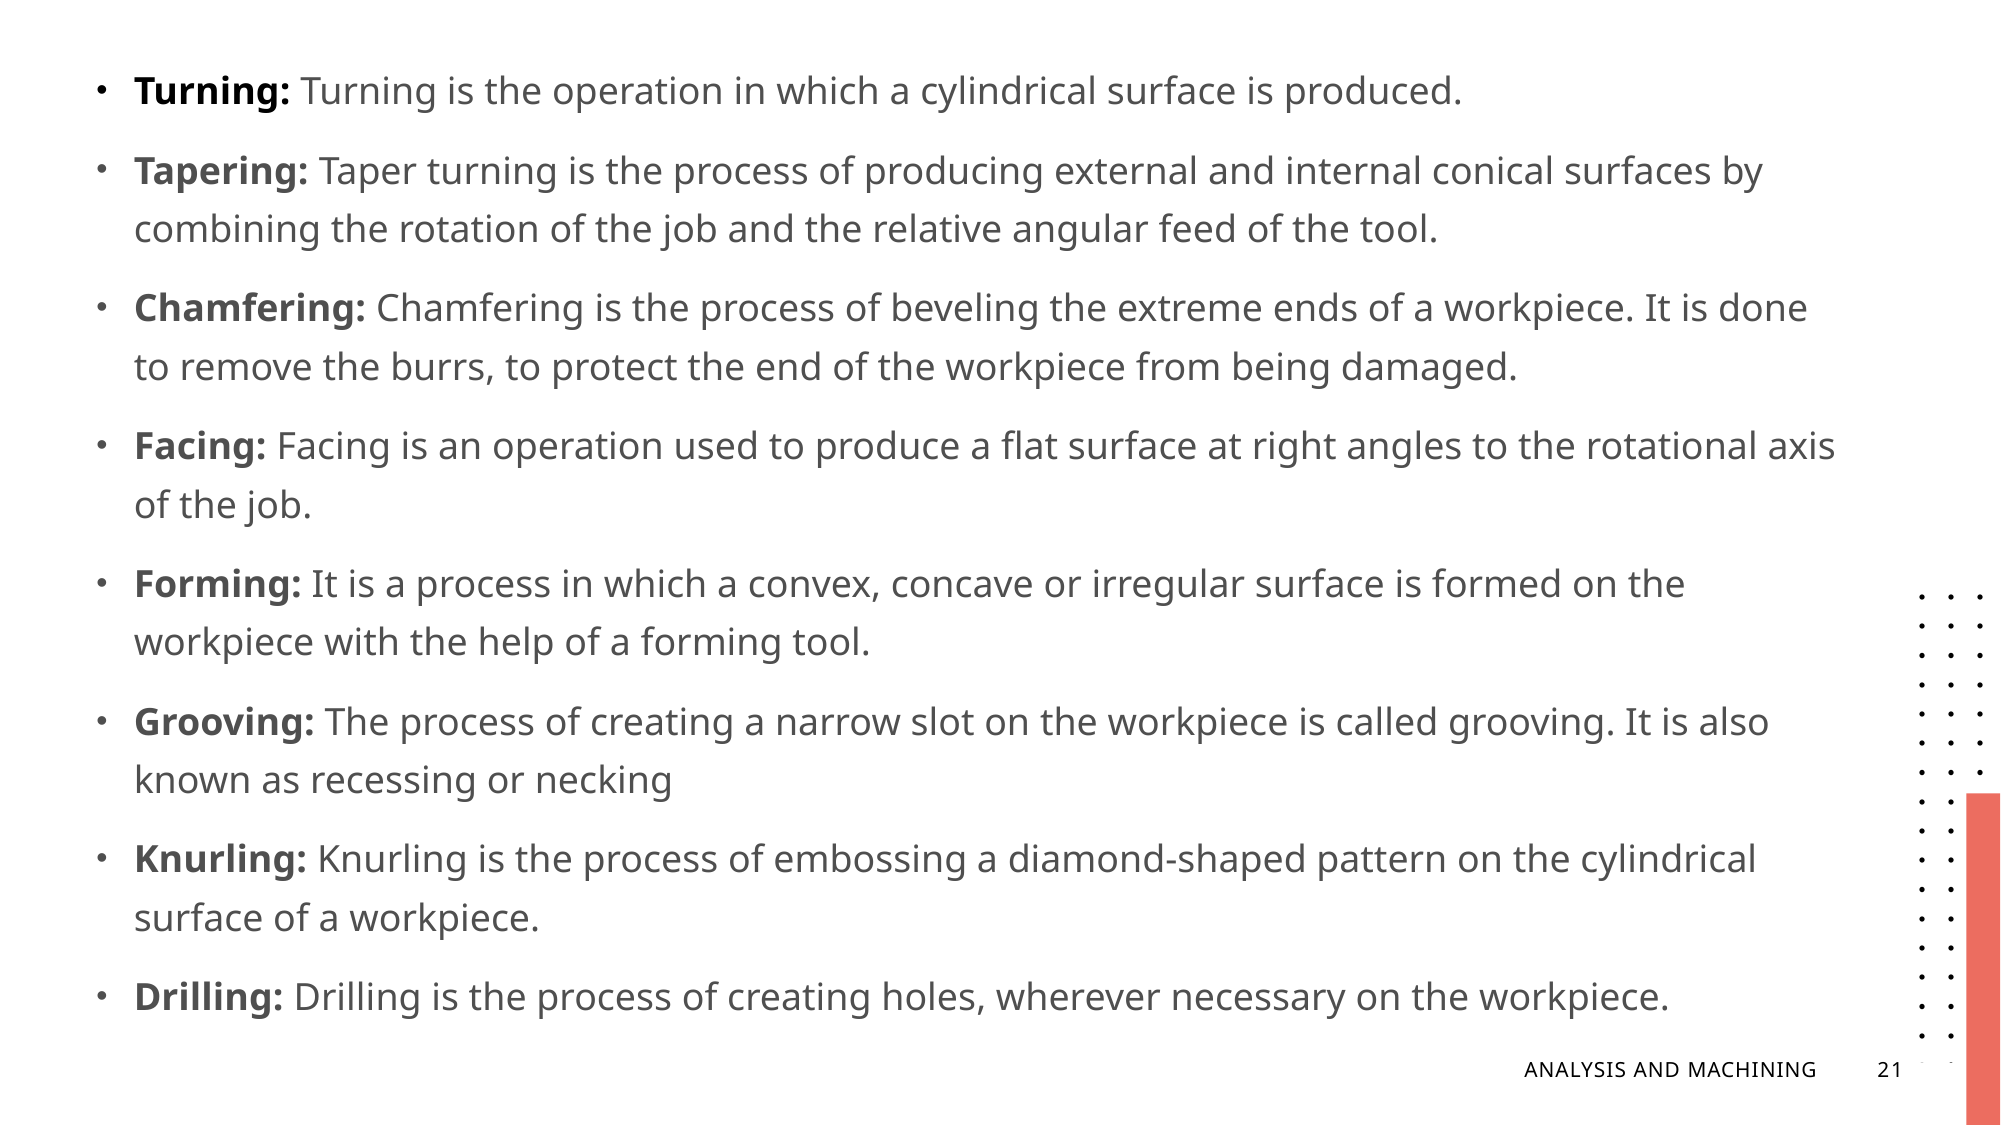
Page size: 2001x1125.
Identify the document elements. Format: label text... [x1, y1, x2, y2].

slide_number 21 [1831, 1040, 1919, 1101]
list Turning: Turning is the operation in which a cylindrical surface is produced. Tapering: Taper turning is the process of producing external and internal conical surfaces by combining the rotation of the job and the relative angular feed of the tool. Chamfering: Chamfering is the process of beveling the extreme ends of a workpiece. It is done to remove the burrs, to protect the end of the workpiece from being damaged. Facing: Facing is an operation used to produce a flat surface at right angles to the rotational axis of the job. Forming: It is a process in which a convex, concave or irregular surface is formed on the workpiece with the help of a forming tool. Grooving: The process of creating a narrow slot on the workpiece is called grooving. It is also known as recessing or necking Knurling: Knurling is the process of embossing a diamond-shaped pattern on the cylindrical surface of a workpiece. Drilling: Drilling is the process of creating holes, wherever necessary on the workpiece. [81, 46, 1862, 939]
footer ANALYSIS AND MACHINING [1262, 1040, 1831, 1101]
picture [1907, 582, 1994, 1064]
